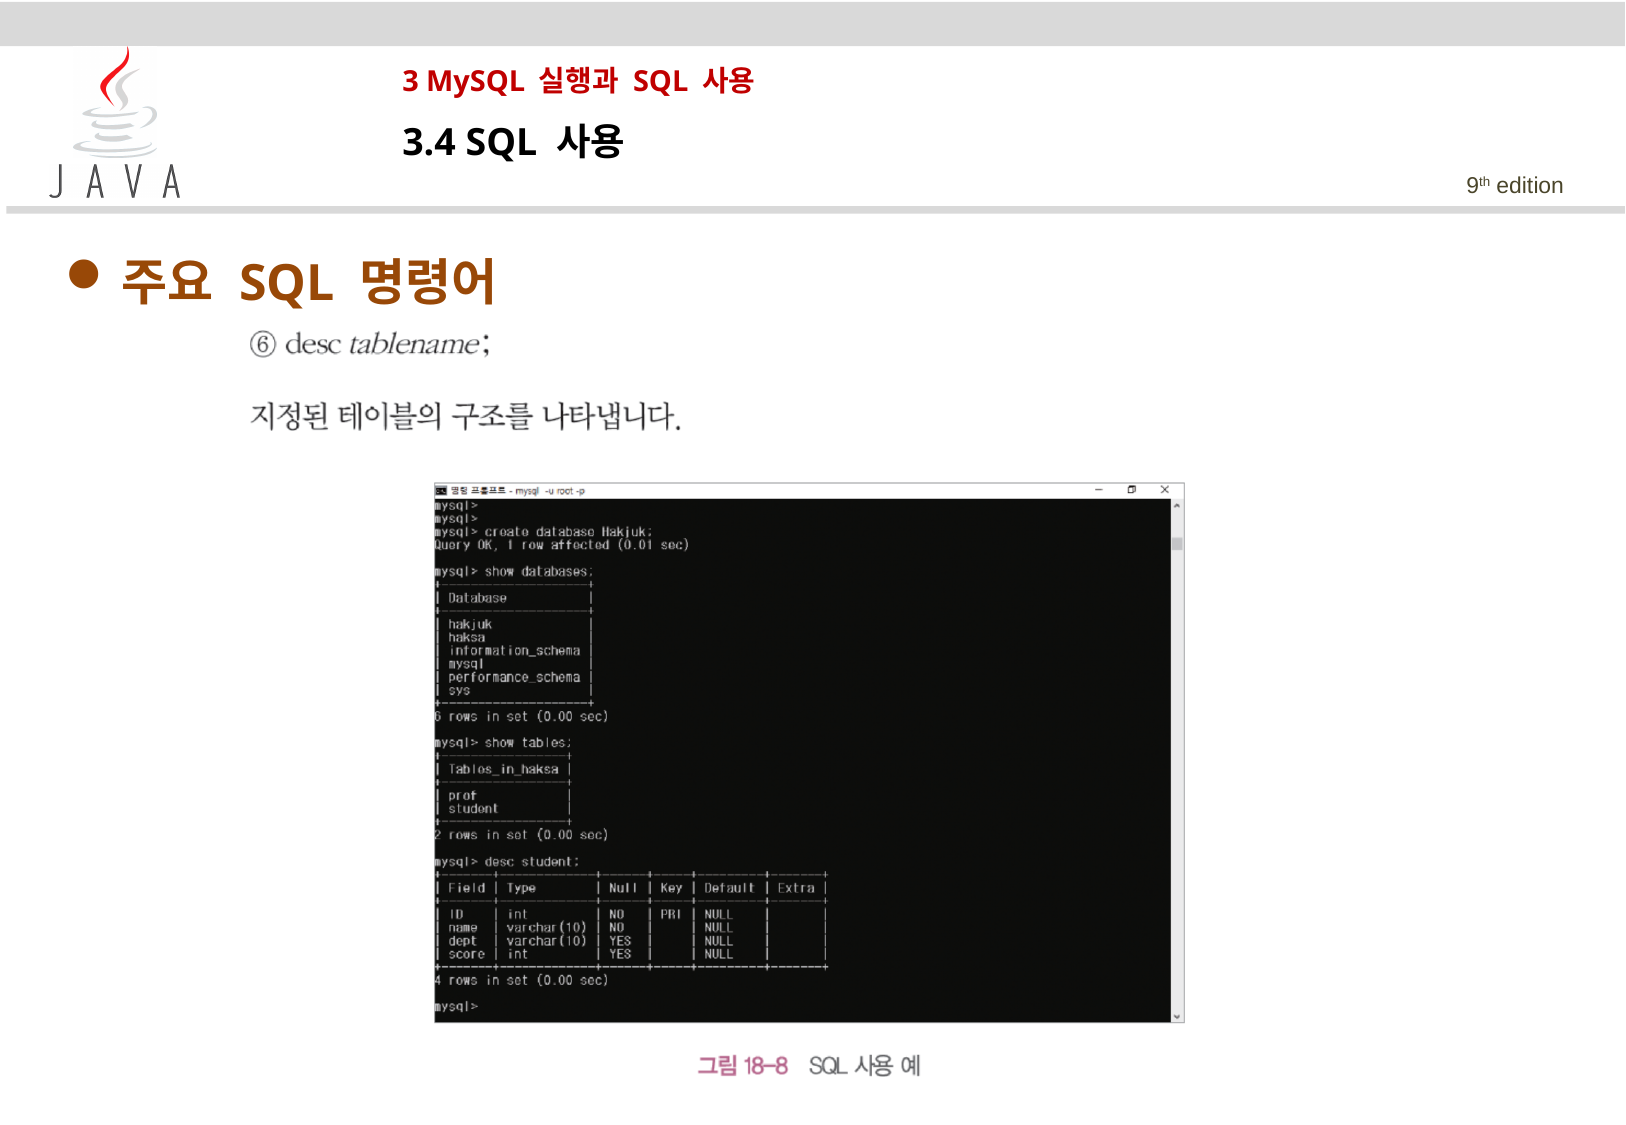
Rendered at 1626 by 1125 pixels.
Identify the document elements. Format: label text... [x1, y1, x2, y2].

picture [73, 46, 157, 158]
picture [49, 164, 180, 198]
list 주요 SQL 명령어 [48, 223, 1552, 1064]
title 3 MySQL 실행과 SQL 사용 [387, 54, 1393, 105]
list 3.4 SQL 사용 [387, 101, 1600, 171]
picture [237, 312, 1263, 1090]
